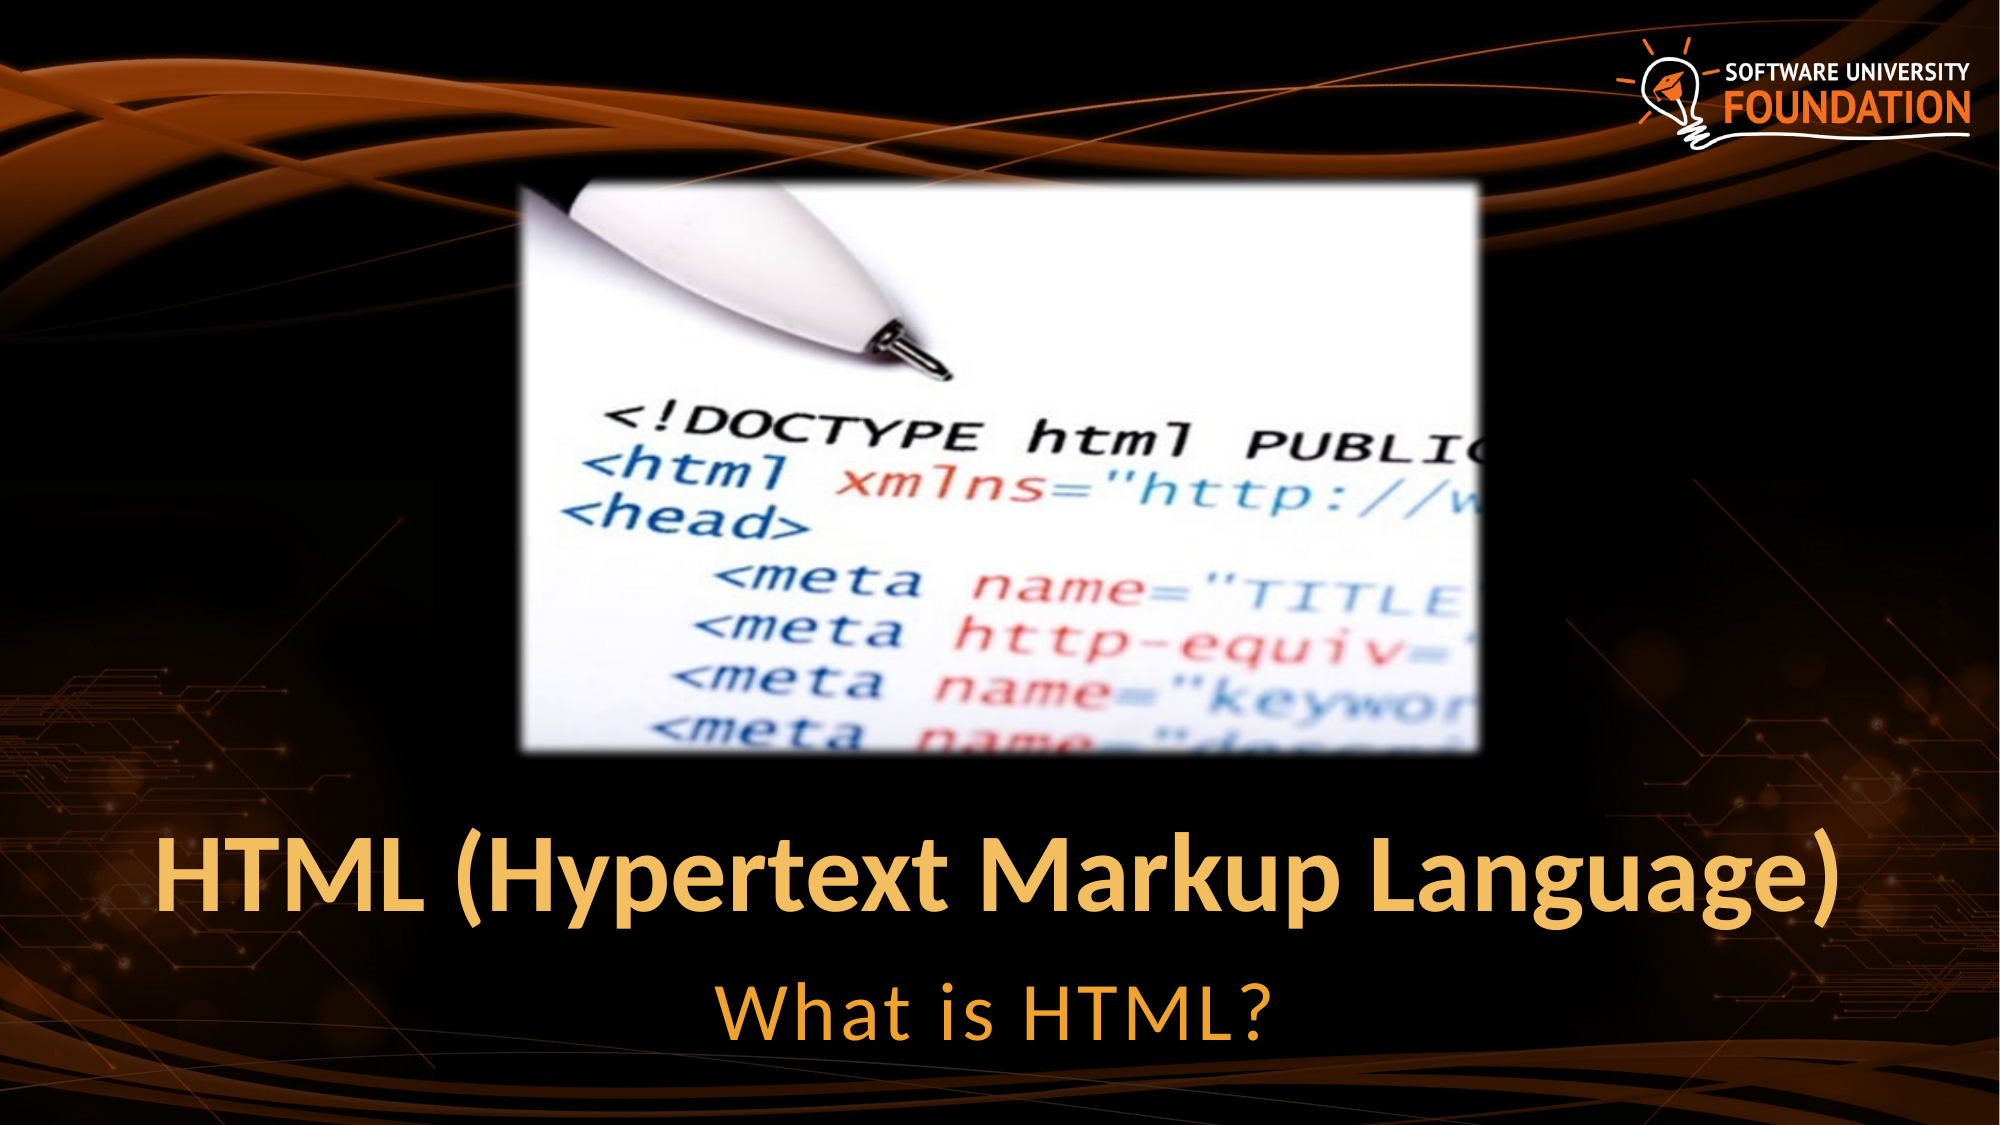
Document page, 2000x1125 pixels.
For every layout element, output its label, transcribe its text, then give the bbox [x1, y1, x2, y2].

title HTML (Hypertext Markup Language) [112, 814, 1887, 940]
list What is HTML? [188, 946, 1802, 1059]
picture [0, 0, 2000, 1125]
